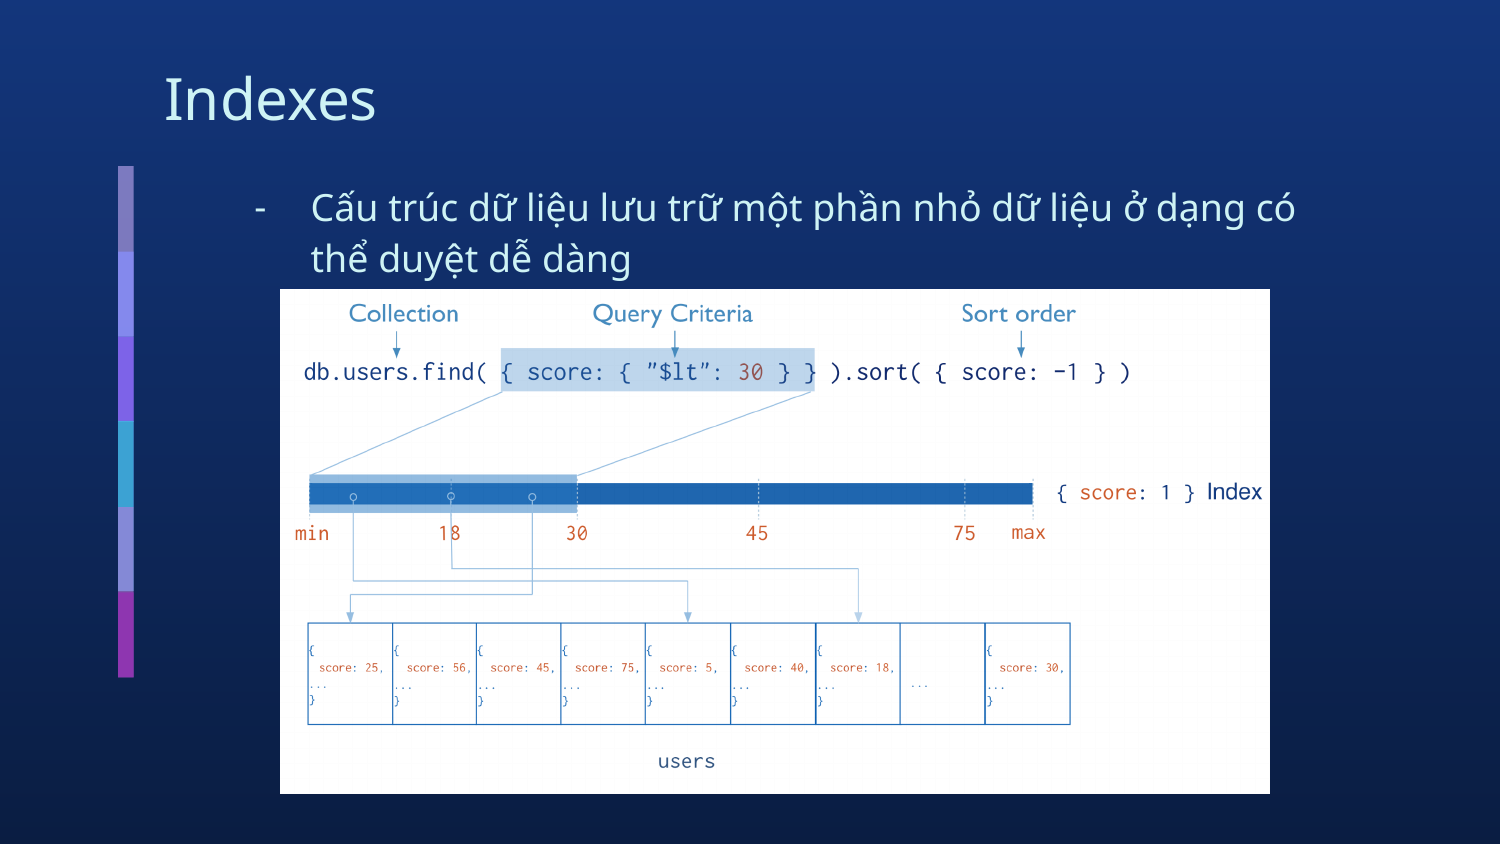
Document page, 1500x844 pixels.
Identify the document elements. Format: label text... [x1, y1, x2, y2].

picture [280, 289, 1270, 794]
list Cấu trúc dữ liệu lưu trữ một phần nhỏ dữ liệu ở dạng có thể duyệt dễ dàng [220, 161, 1330, 667]
title Indexes [149, 46, 750, 162]
